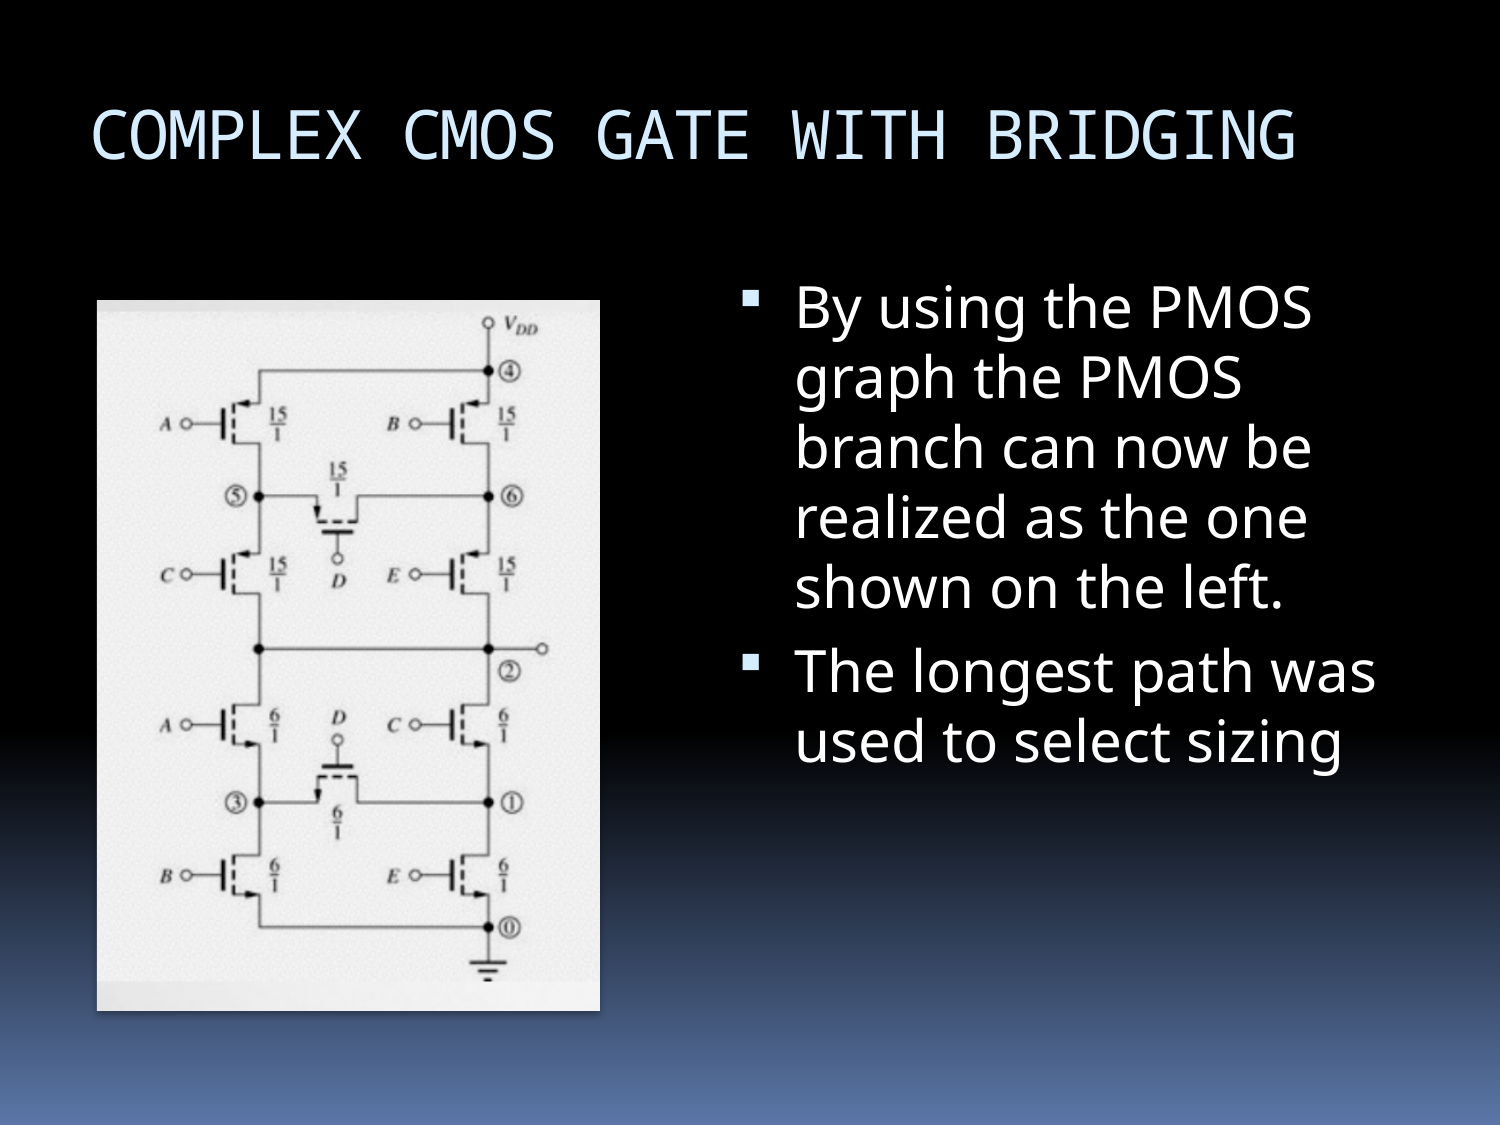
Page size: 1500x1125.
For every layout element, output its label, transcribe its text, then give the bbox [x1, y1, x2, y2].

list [96, 299, 601, 1011]
title COMPLEX CMOS GATE WITH BRIDGING [75, 83, 1425, 234]
list By using the PMOS graph the PMOS branch can now be realized as the one shown on the left. The longest path was used to select sizing [712, 262, 1425, 1005]
